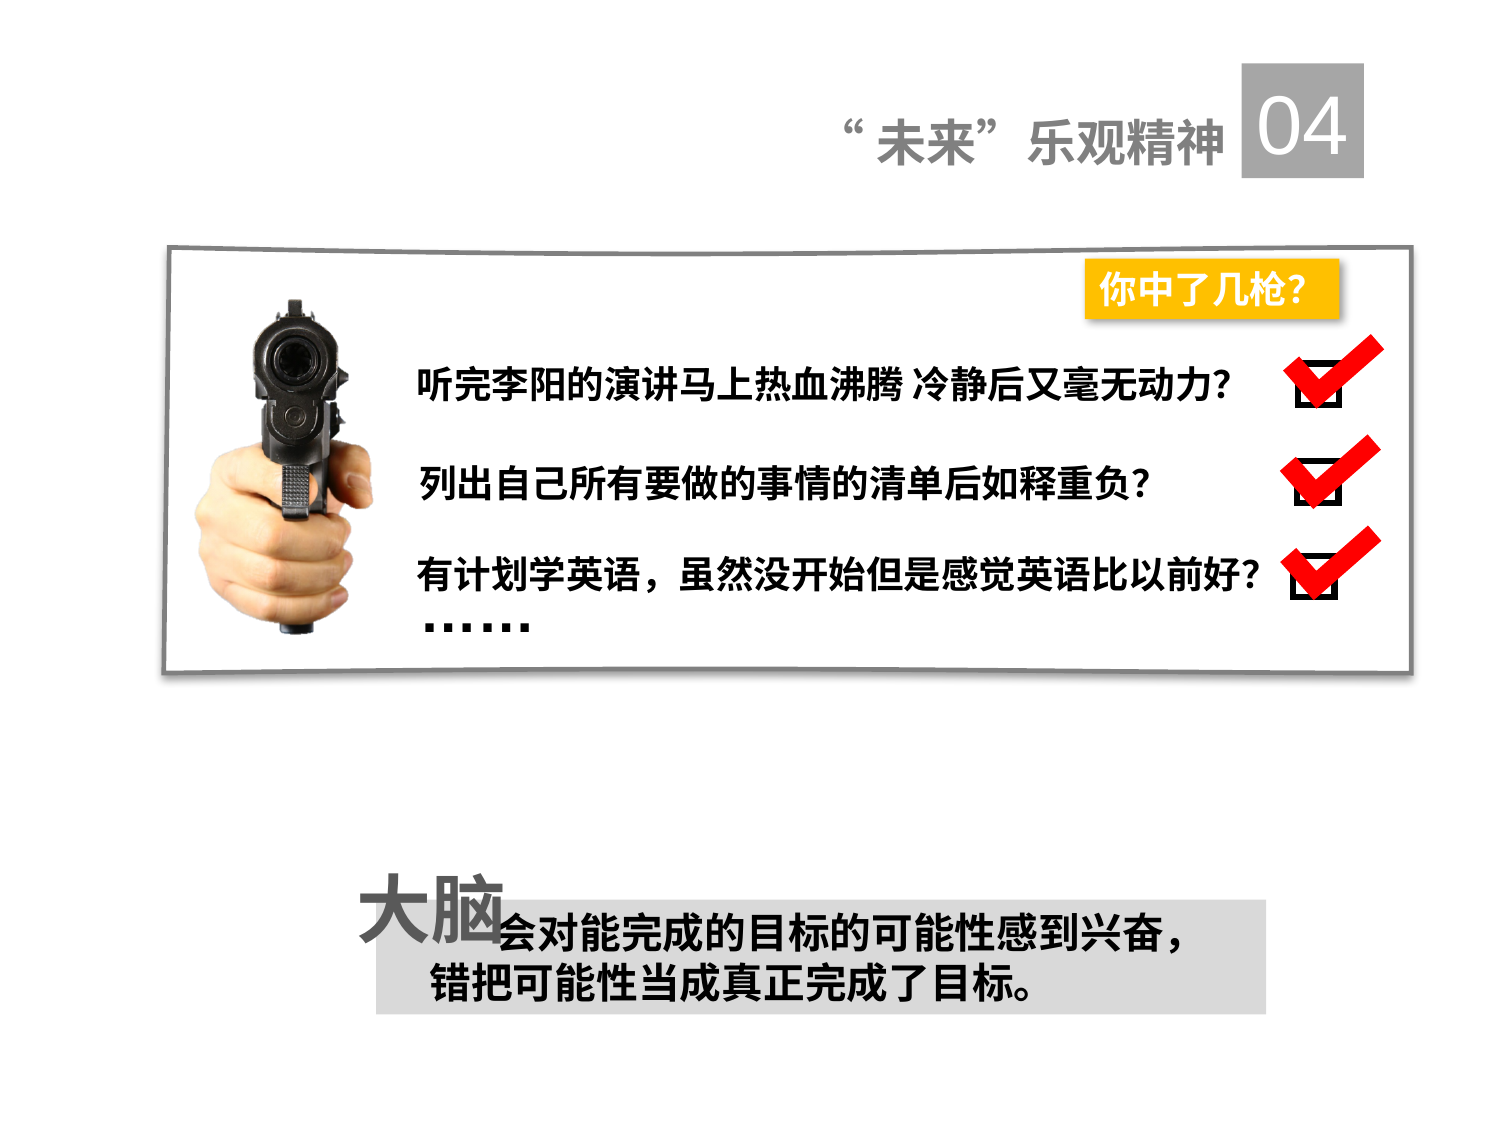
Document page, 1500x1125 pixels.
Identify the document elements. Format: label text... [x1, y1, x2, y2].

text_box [400, 435, 1375, 514]
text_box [396, 335, 1378, 415]
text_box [1084, 258, 1412, 320]
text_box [396, 526, 1375, 605]
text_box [341, 854, 1267, 1016]
text_box …… [437, 605, 551, 652]
text_box [168, 246, 1413, 675]
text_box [376, 62, 1365, 180]
picture [160, 258, 437, 674]
